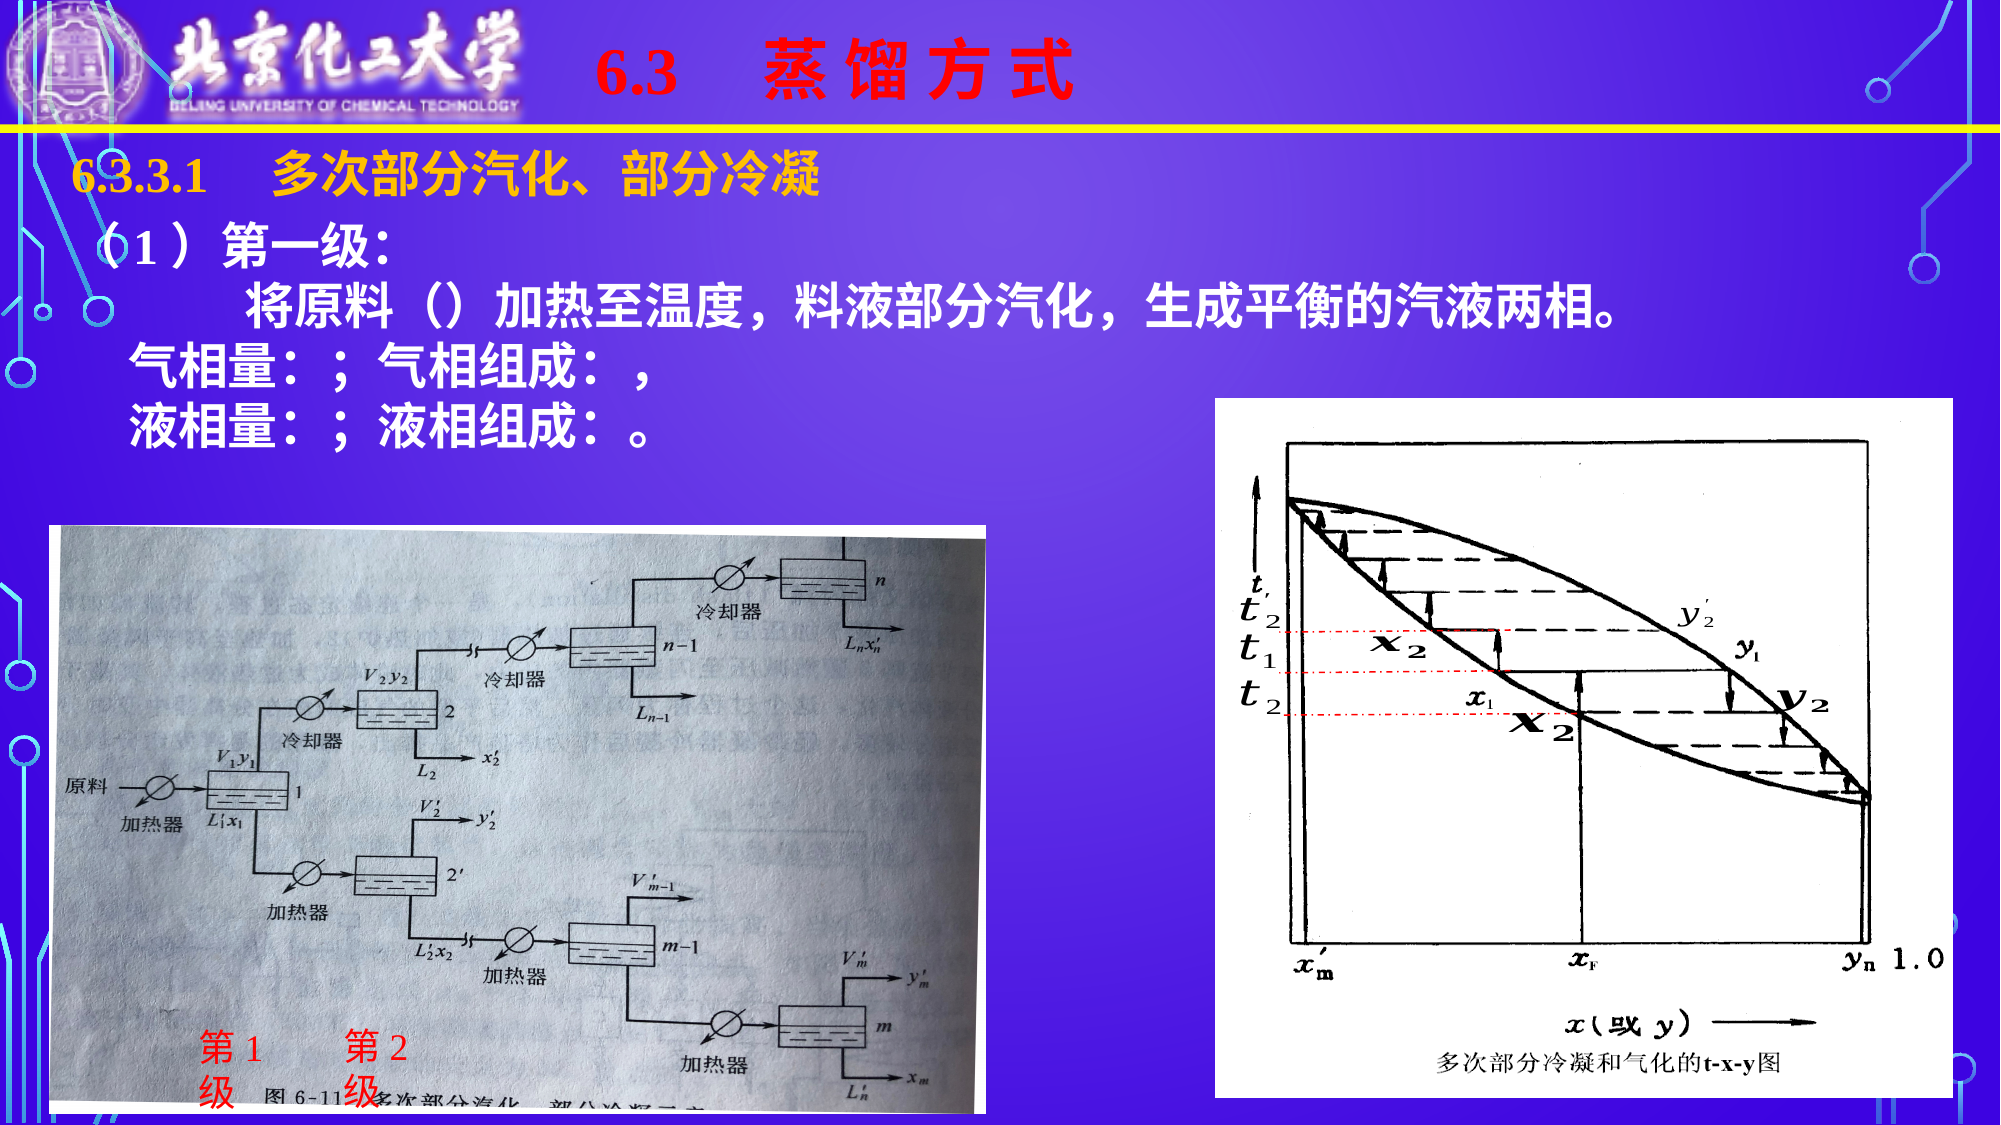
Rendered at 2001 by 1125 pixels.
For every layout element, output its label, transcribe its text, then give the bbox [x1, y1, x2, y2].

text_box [1237, 587, 1832, 720]
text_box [49, 525, 986, 1114]
text_box 6.3 蒸 馏 方 式 [581, 20, 1398, 116]
picture [1215, 398, 1953, 1099]
picture [5, 0, 531, 124]
